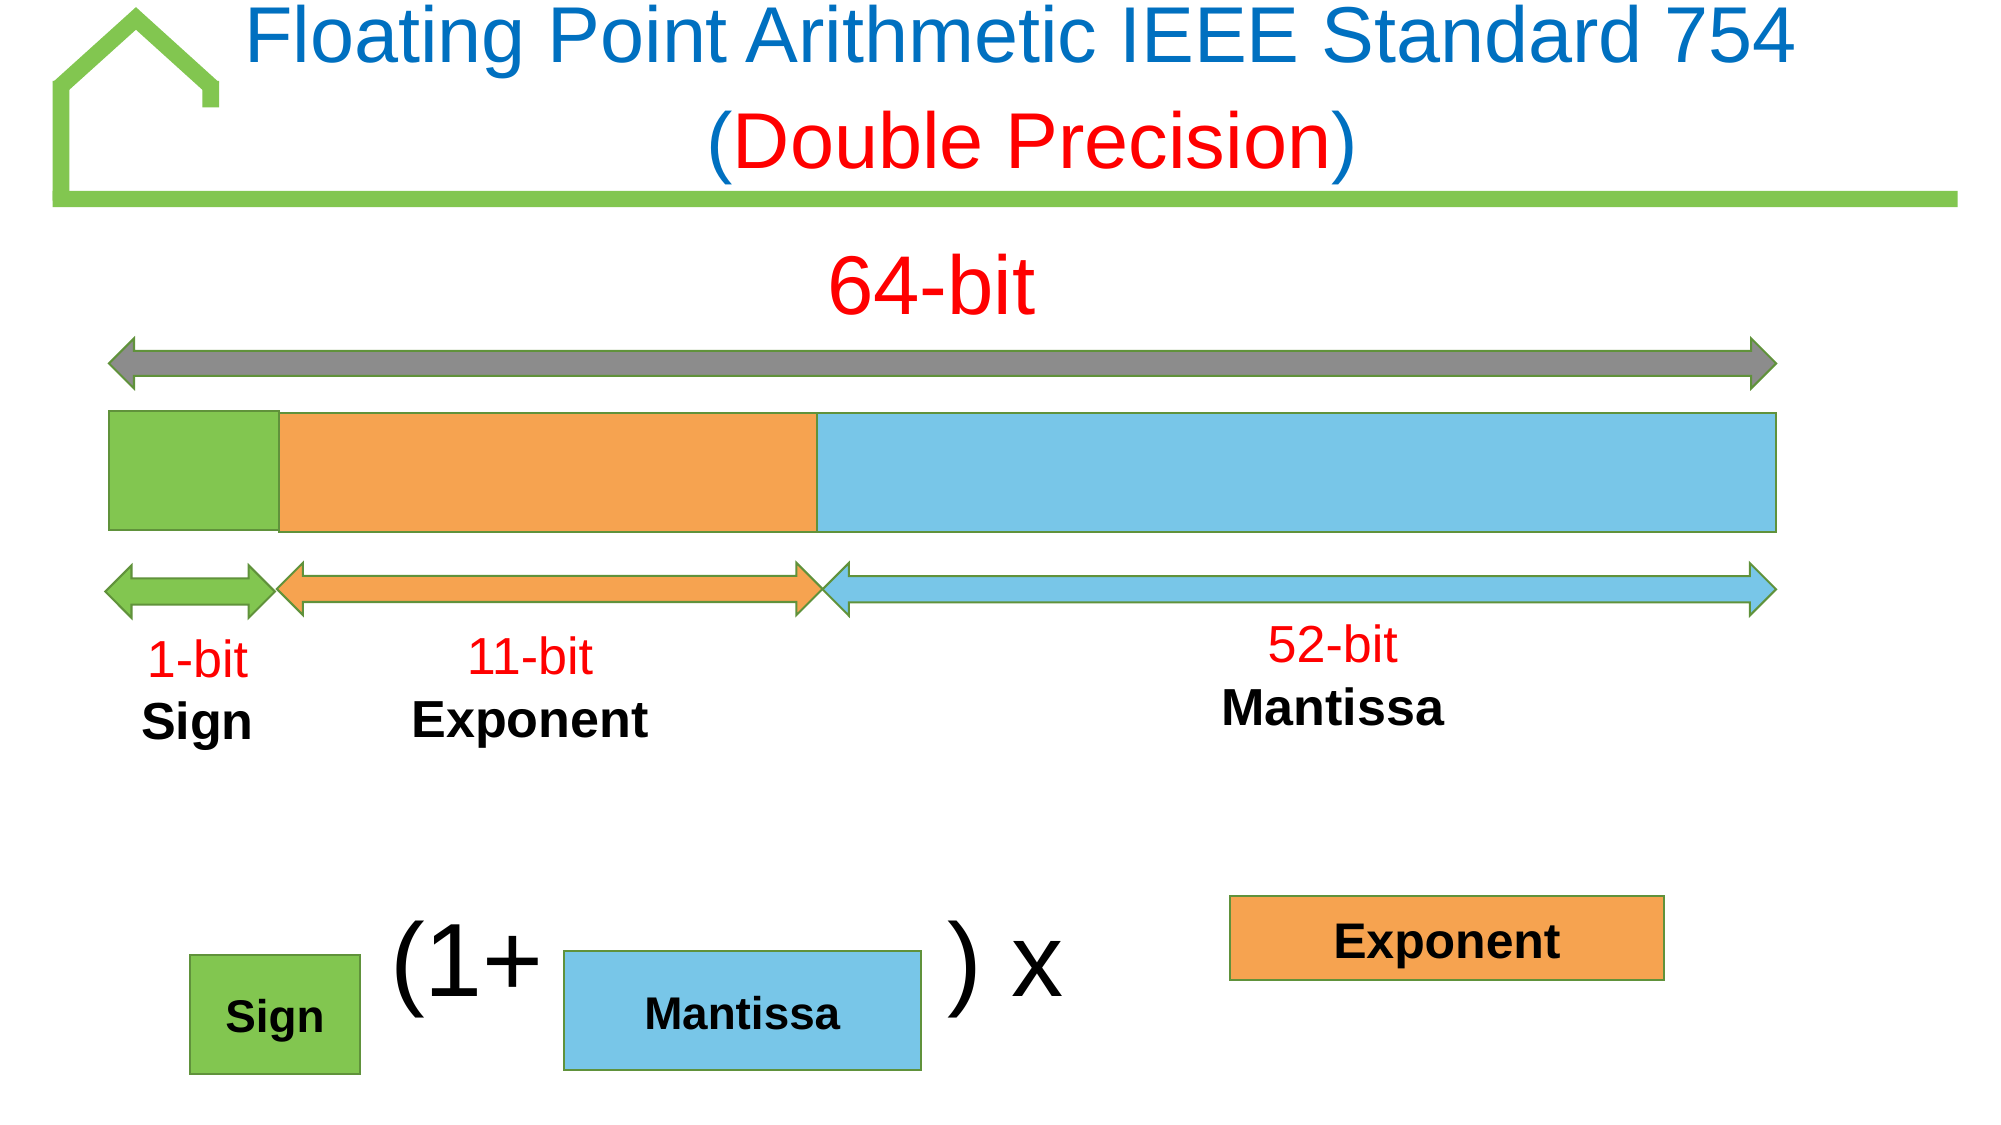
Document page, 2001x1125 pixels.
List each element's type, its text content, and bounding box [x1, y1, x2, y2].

text_box Exponent [1229, 895, 1665, 981]
text_box Mantissa [563, 950, 922, 1071]
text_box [105, 223, 1777, 760]
list Floating Point Arithmetic IEEE Standard 754 (Double Precision) [108, 30, 1956, 150]
text_box Sign [189, 954, 361, 1075]
